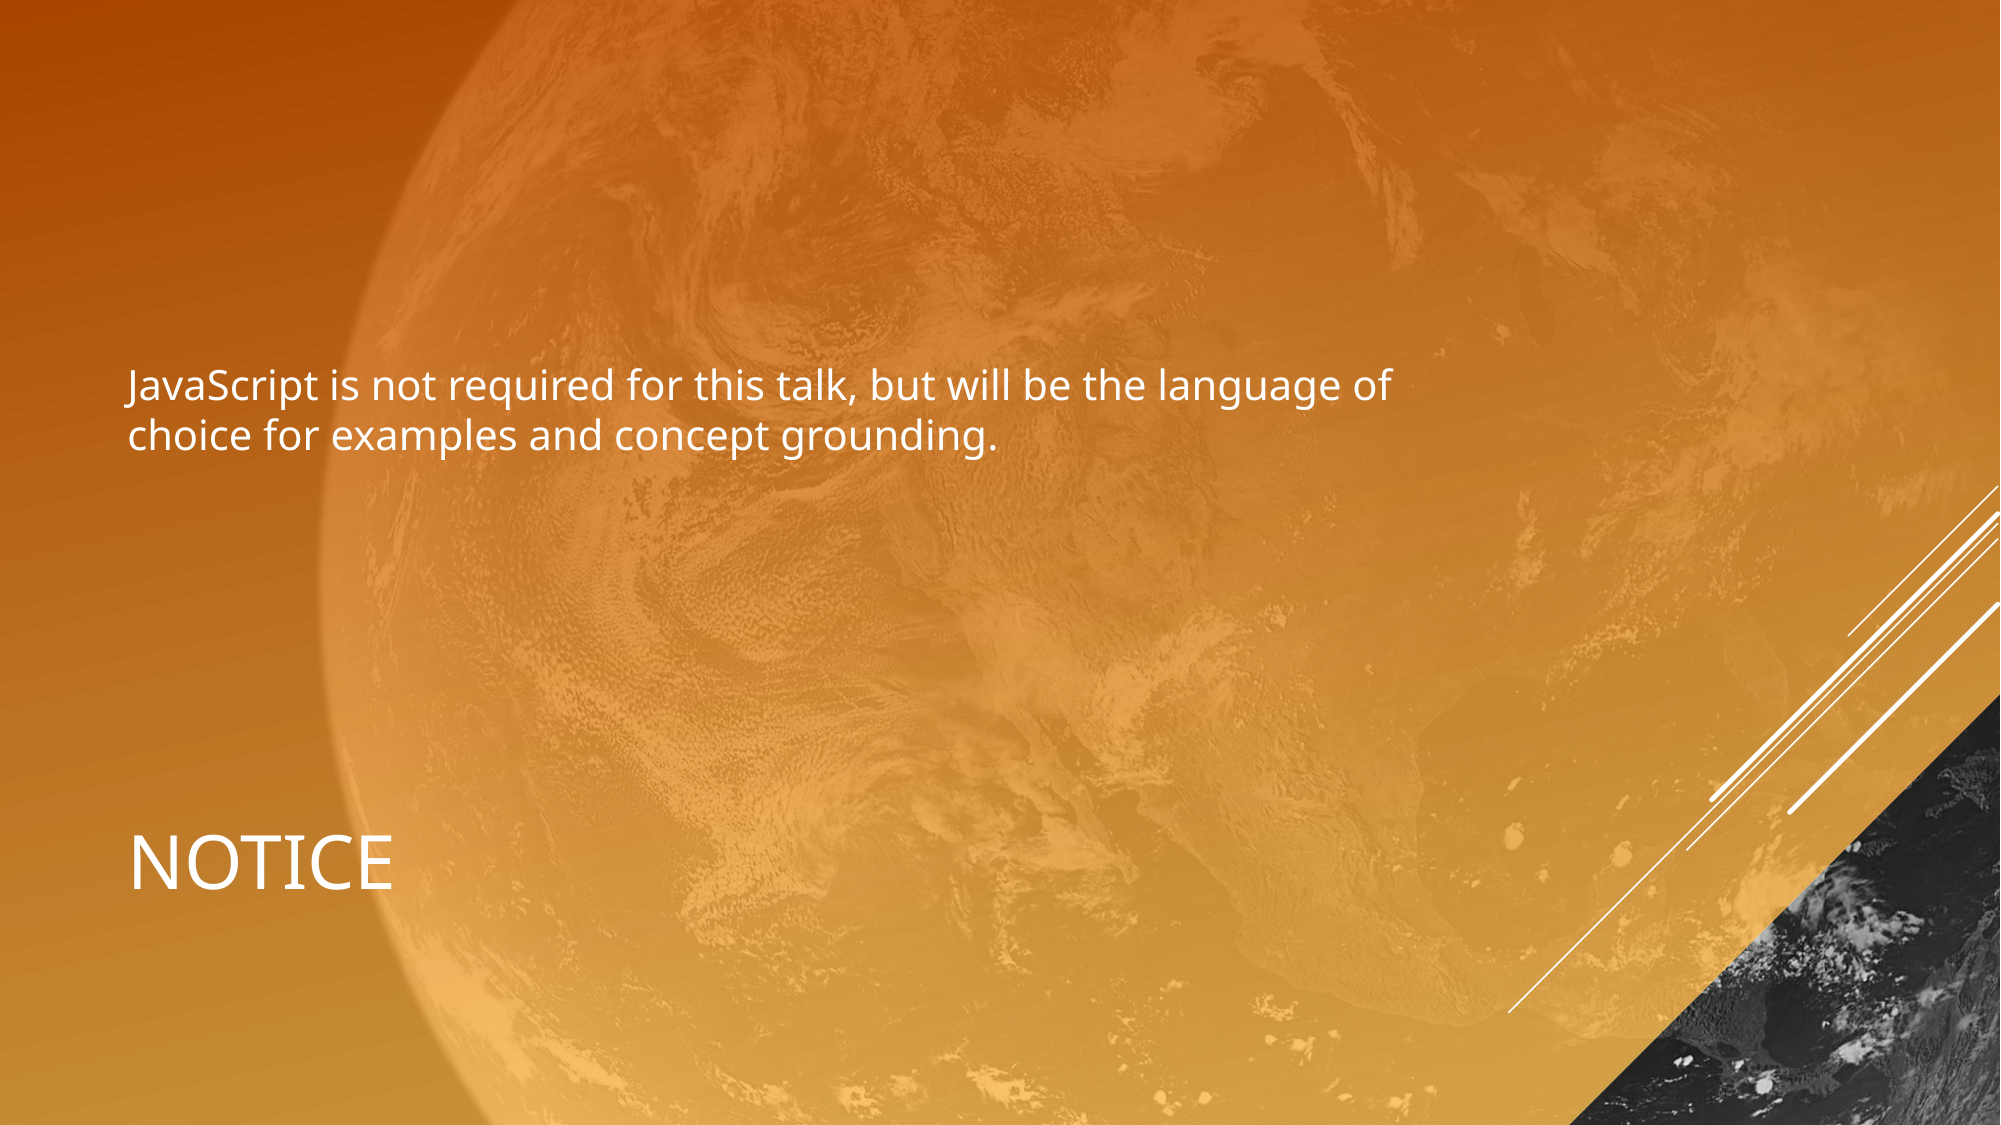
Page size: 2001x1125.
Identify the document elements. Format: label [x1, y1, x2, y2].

text_box [1508, 485, 1999, 1013]
picture [0, 0, 2000, 1125]
